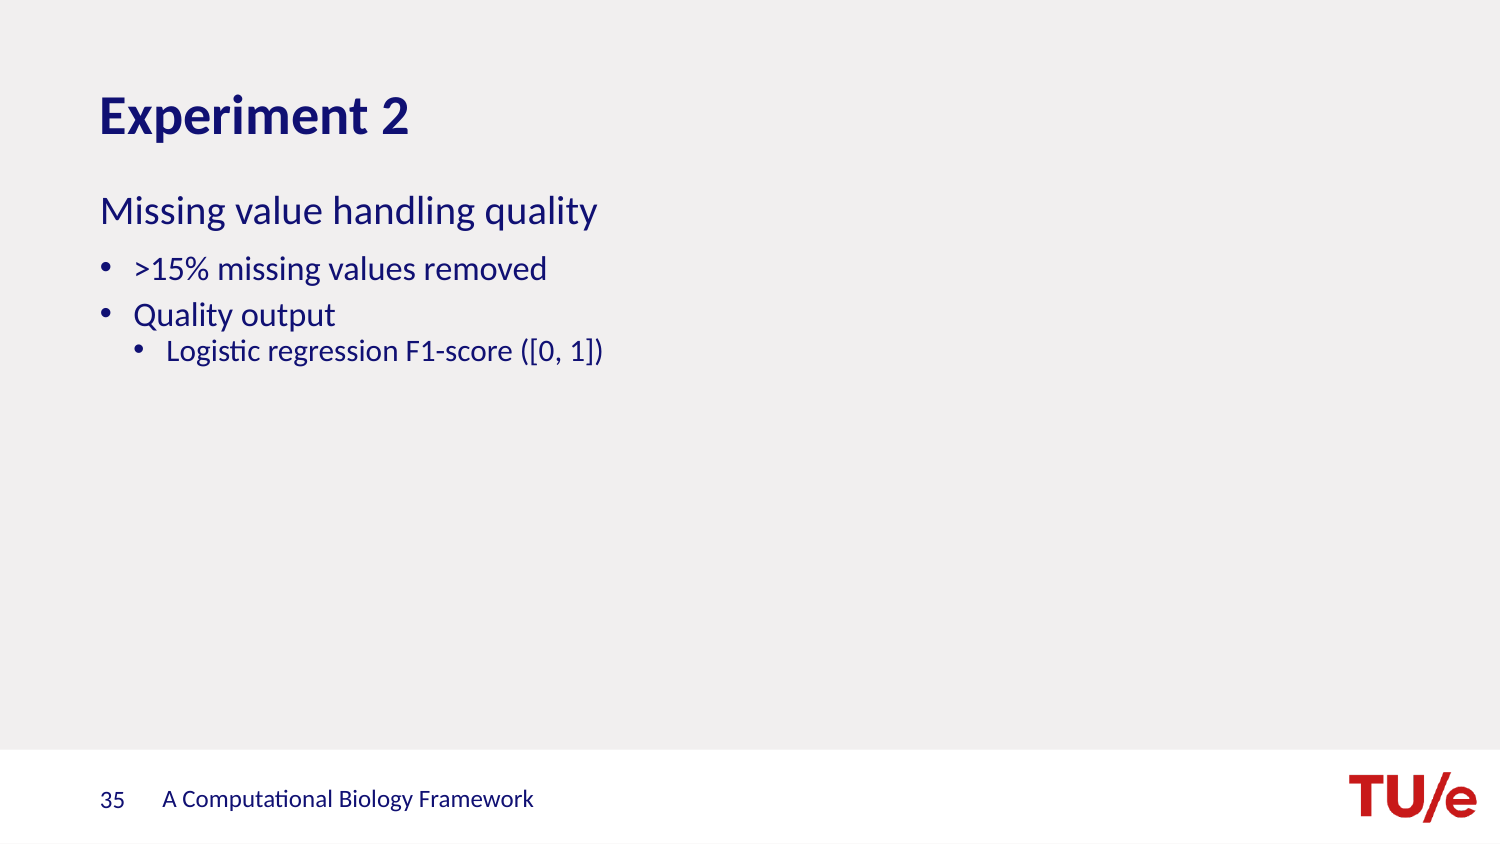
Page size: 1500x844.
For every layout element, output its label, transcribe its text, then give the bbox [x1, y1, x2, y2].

slide_number 35 [100, 783, 199, 841]
list Missing value handling quality >15% missing values removed Quality output Logistic regression F1-score ([0, 1]) [100, 194, 1400, 750]
footer A Computational Biology Framework [162, 782, 1267, 841]
picture [1336, 759, 1489, 835]
title Experiment 2 [99, 89, 1400, 154]
